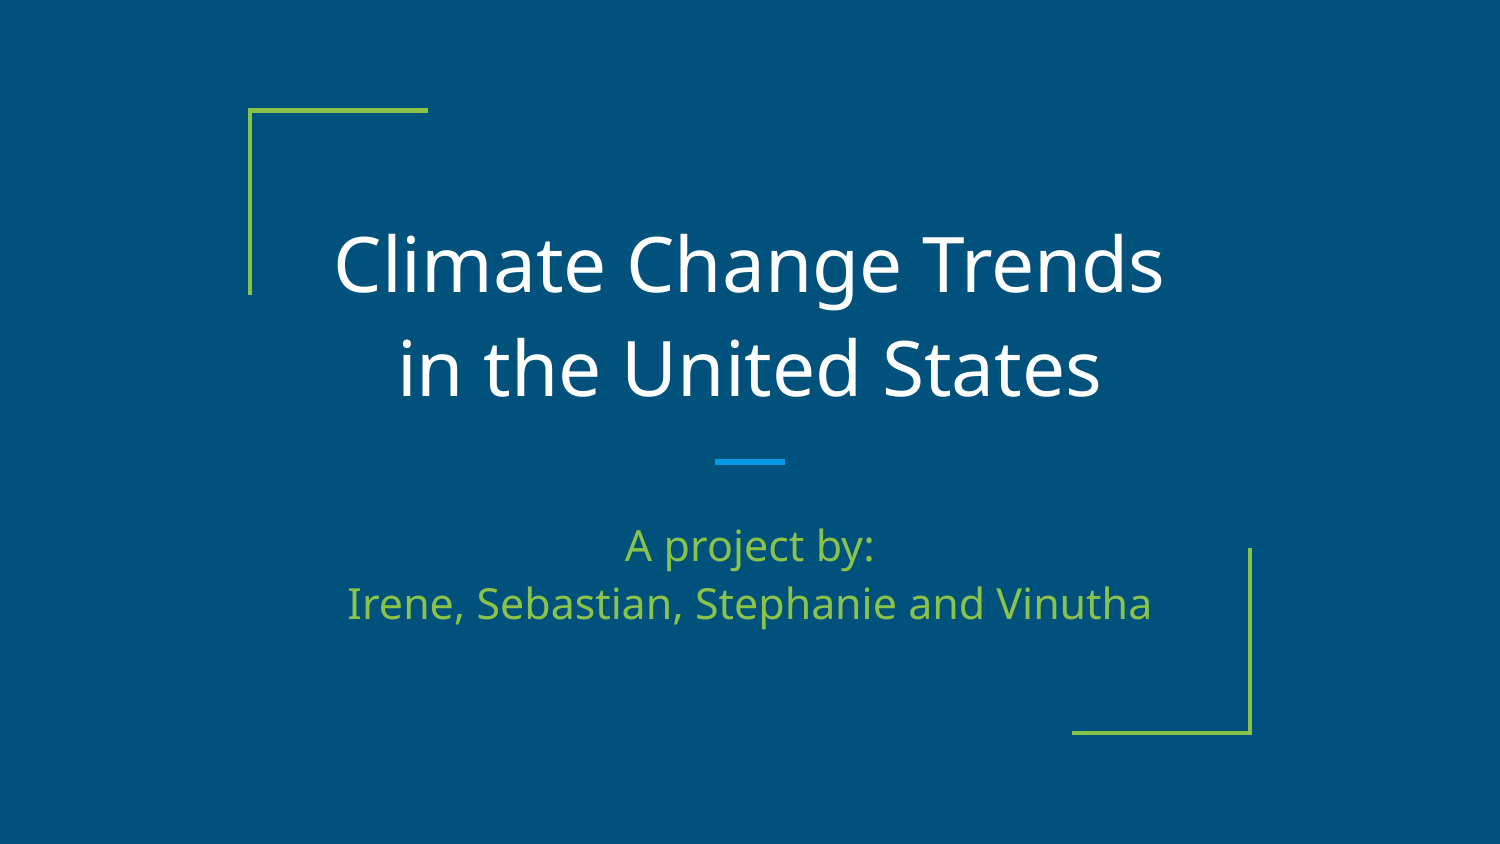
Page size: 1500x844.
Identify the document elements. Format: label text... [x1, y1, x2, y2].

title Climate Change Trends in the United States [275, 195, 1225, 435]
subtitle A project by: Irene, Sebastian, Stephanie and Vinutha [275, 500, 1225, 650]
